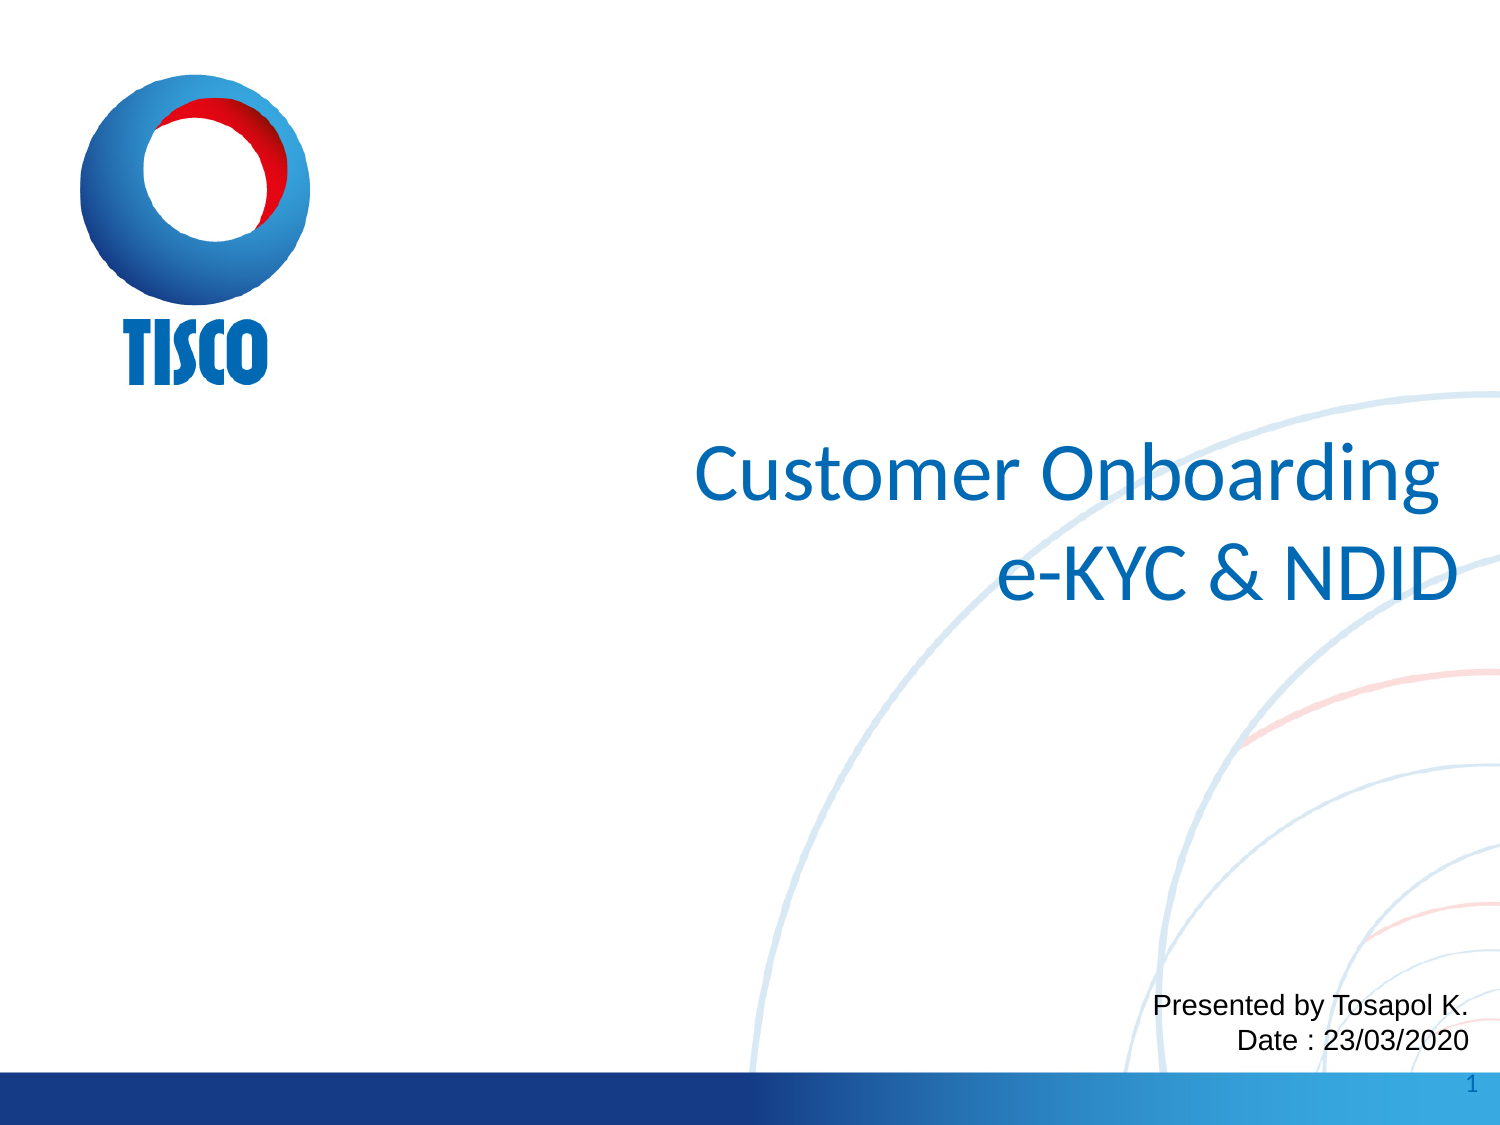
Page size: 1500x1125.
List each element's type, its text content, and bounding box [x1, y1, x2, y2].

text_box Presented by Tosapol K. Date : 23/03/2020 [738, 971, 1485, 1063]
title Customer Onboarding e-KYC & NDID [29, 409, 1475, 799]
picture [0, 0, 1500, 1125]
slide_number ‹#› [1403, 1038, 1494, 1125]
